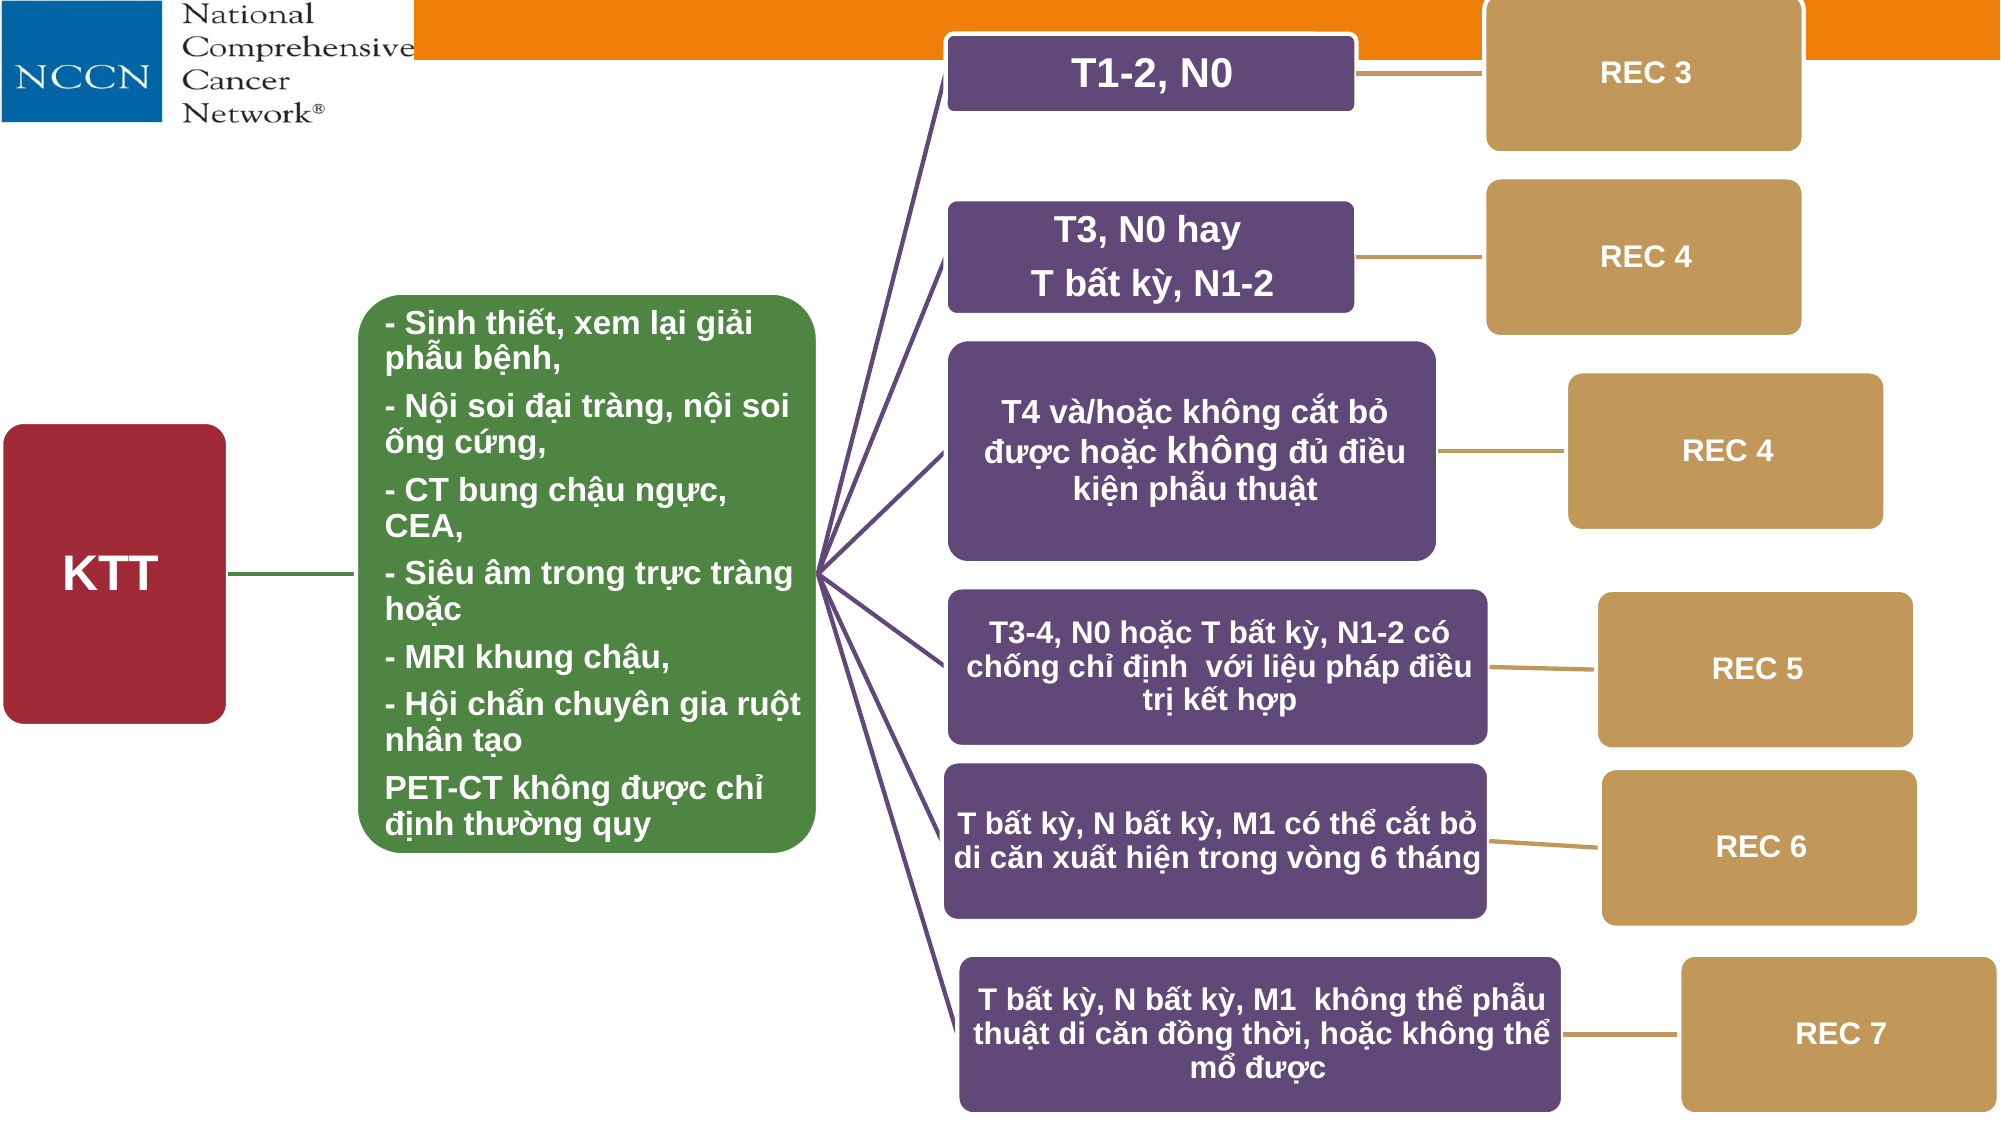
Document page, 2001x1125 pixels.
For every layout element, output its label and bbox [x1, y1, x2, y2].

picture [0, 0, 415, 123]
text_box [0, 0, 2000, 1125]
